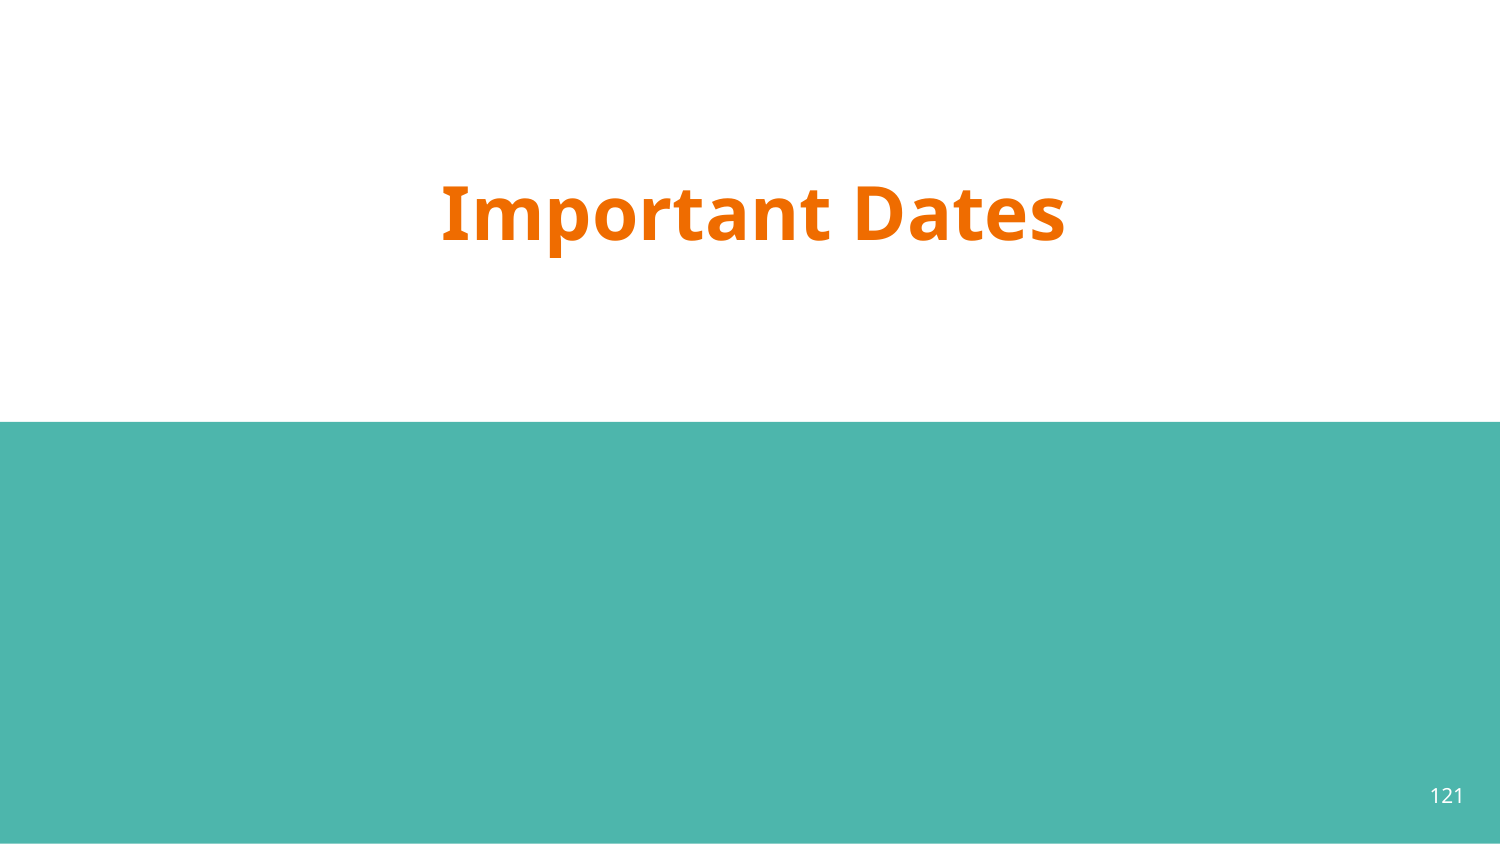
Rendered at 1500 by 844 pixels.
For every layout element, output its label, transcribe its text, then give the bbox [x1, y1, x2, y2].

slide_number 121 [1389, 764, 1480, 830]
title Important Dates [51, 133, 1458, 289]
